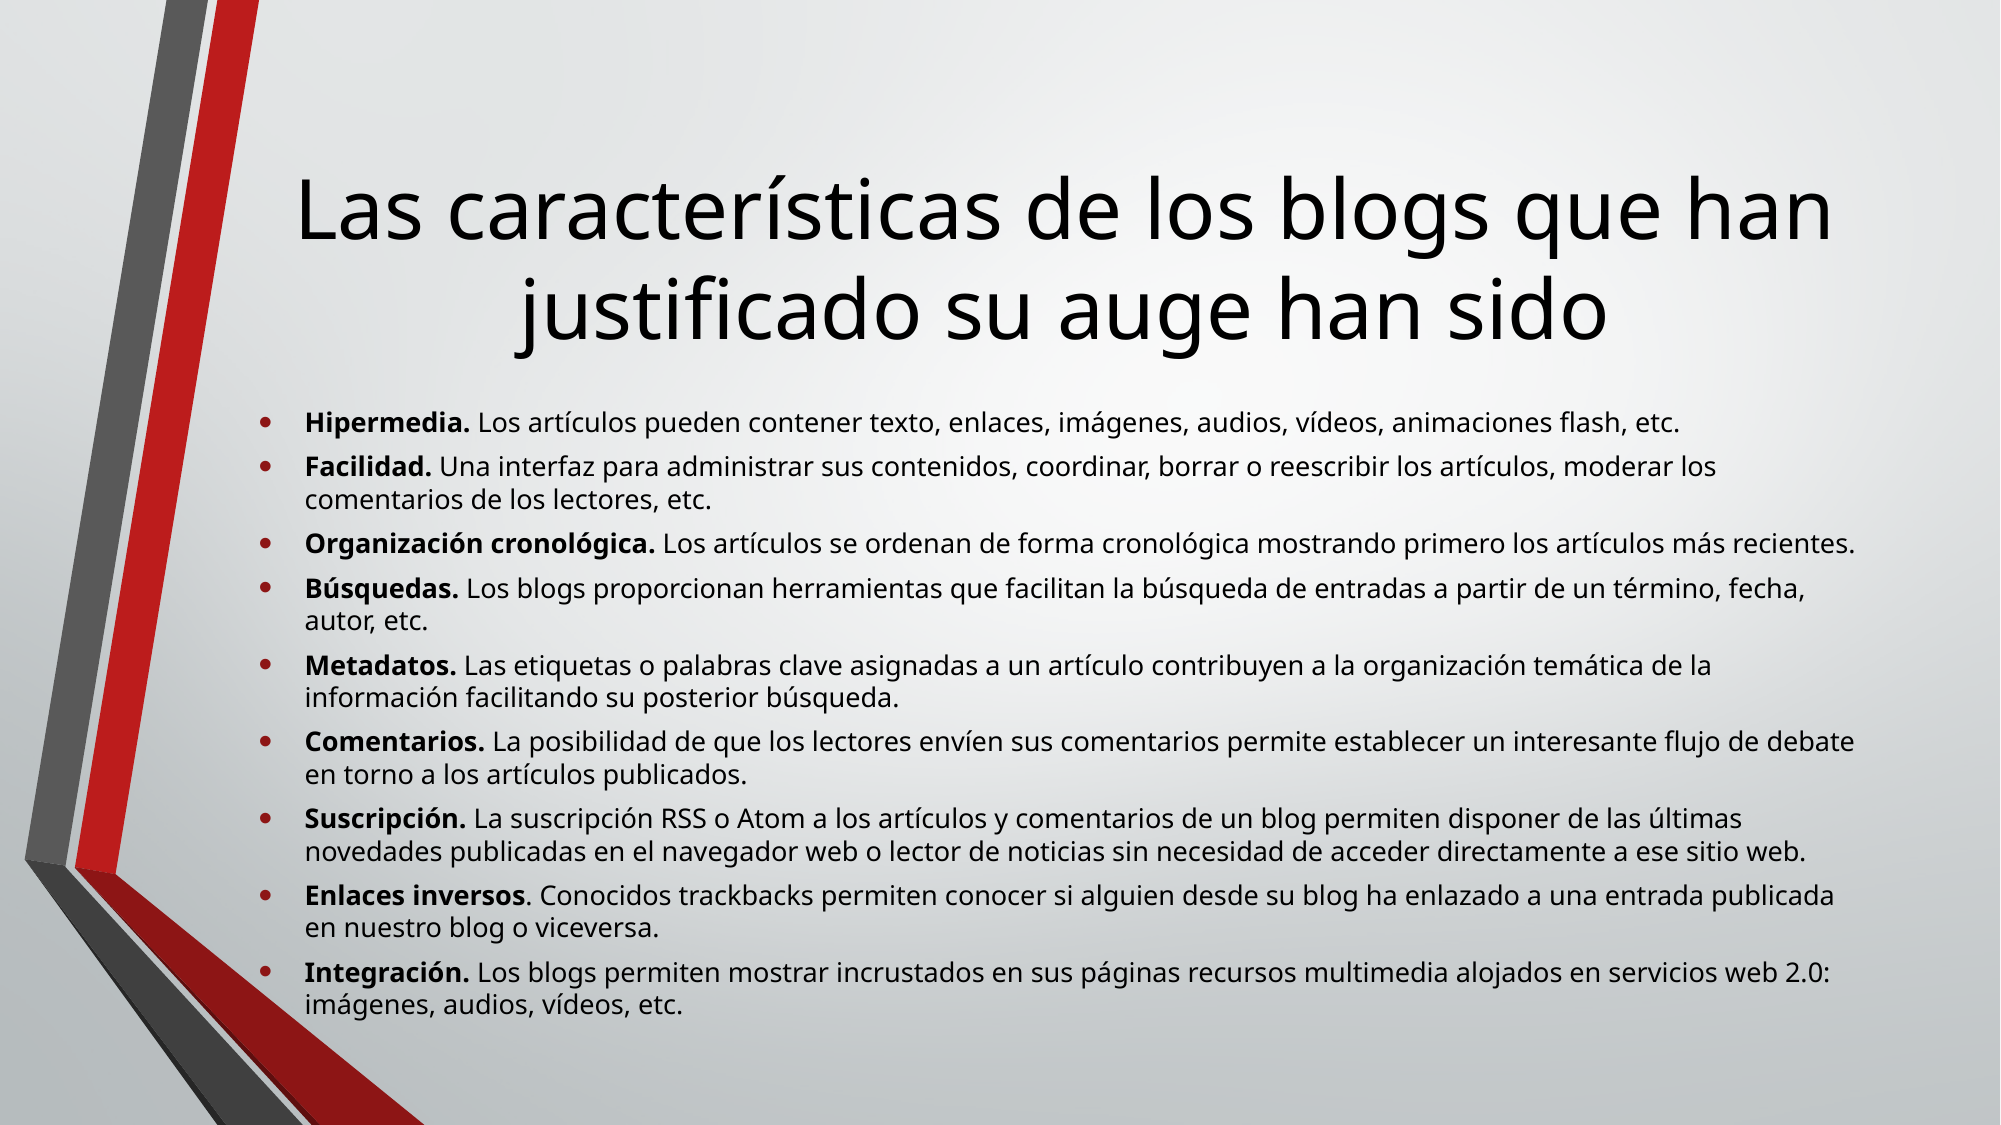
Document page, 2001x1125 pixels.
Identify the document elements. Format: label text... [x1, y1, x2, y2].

list Hipermedia. Los artículos pueden contener texto, enlaces, imágenes, audios, vídeos, animaciones flash, etc. Facilidad. Una interfaz para administrar sus contenidos, coordinar, borrar o reescribir los artículos, moderar los comentarios de los lectores, etc. Organización cronológica. Los artículos se ordenan de forma cronológica mostrando primero los artículos más recientes. Búsquedas. Los blogs proporcionan herramientas que facilitan la búsqueda de entradas a partir de un término, fecha, autor, etc. Metadatos. Las etiquetas o palabras clave asignadas a un artículo contribuyen a la organización temática de la información facilitando su posterior búsqueda. Comentarios. La posibilidad de que los lectores envíen sus comentarios permite establecer un interesante flujo de debate en torno a los artículos publicados. Suscripción. La suscripción RSS o Atom a los artículos y comentarios de un blog permiten disponer de las últimas novedades publicadas en el navegador web o lector de noticias sin necesidad de acceder directamente a ese sitio web. Enlaces inversos. Conocidos trackbacks permiten conocer si alguien desde su blog ha enlazado a una entrada publicada en nuestro blog o viceversa. Integración. Los blogs permiten mostrar incrustados en sus páginas recursos multimedia alojados en servicios web 2.0: imágenes, audios, vídeos, etc. [243, 397, 1887, 1050]
title Las características de los blogs que han justificado su auge han sido [243, 112, 1887, 397]
